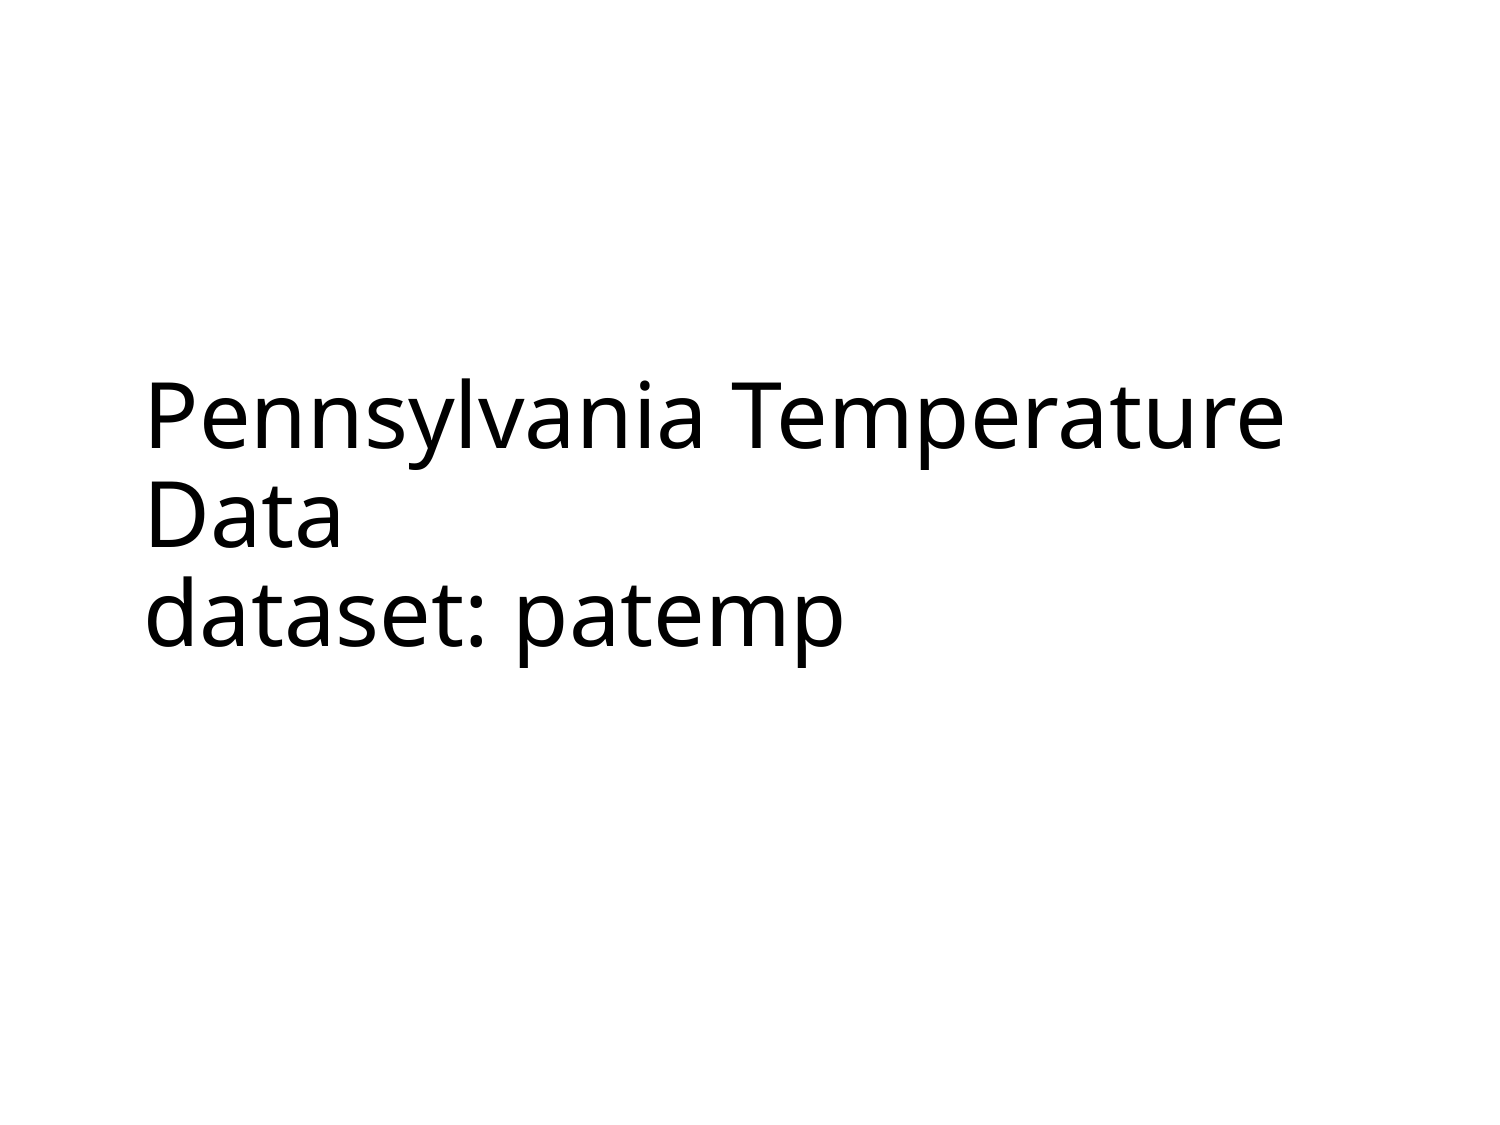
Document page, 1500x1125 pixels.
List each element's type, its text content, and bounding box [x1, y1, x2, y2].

text_box Pennsylvania Temperature Data dataset: patemp [128, 409, 1423, 627]
